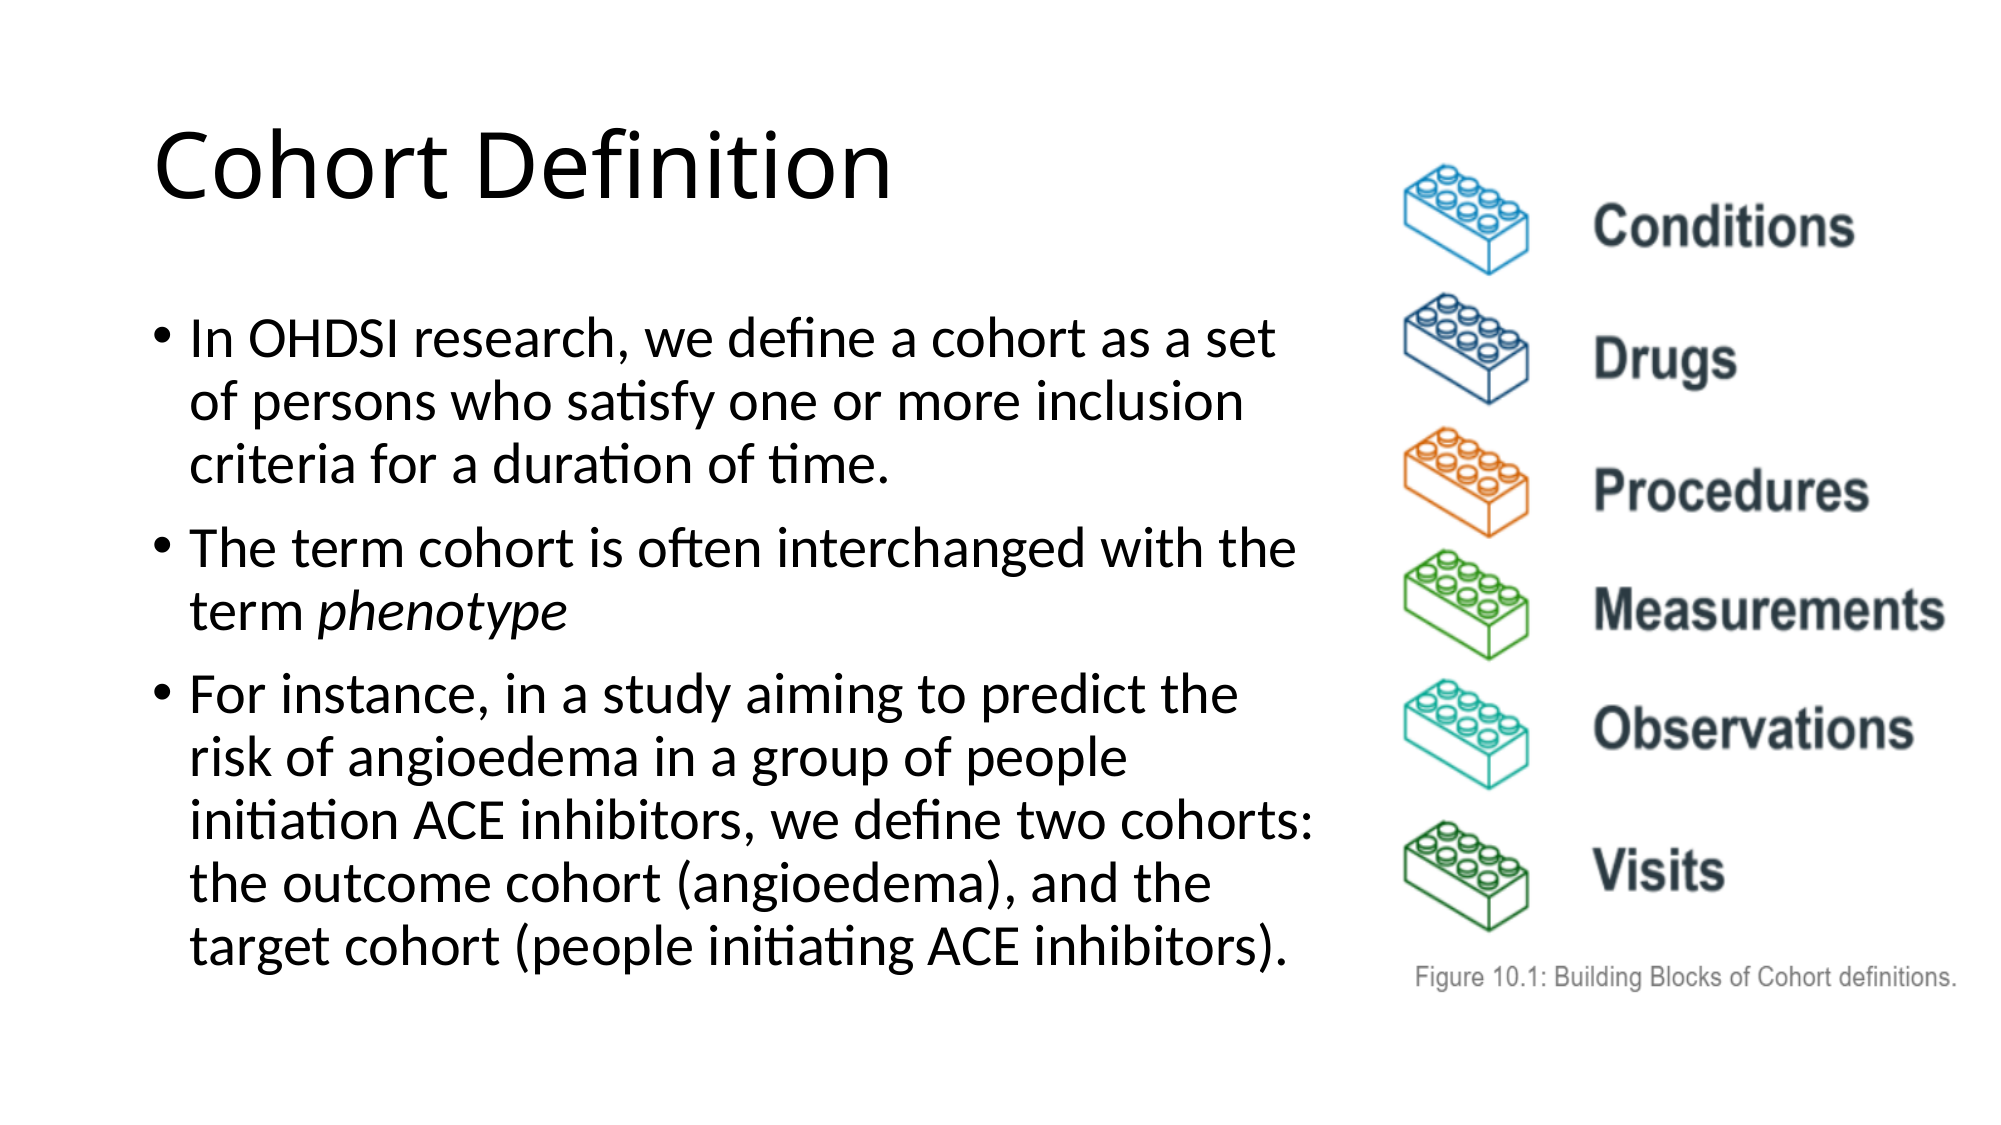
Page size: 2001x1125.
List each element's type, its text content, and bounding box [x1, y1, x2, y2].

list In OHDSI research, we define a cohort as a set of persons who satisfy one or more inclusion criteria for a duration of time. The term cohort is often interchanged with the term phenotype For instance, in a study aiming to predict the risk of angioedema in a group of people initiation ACE inhibitors, we define two cohorts: the outcome cohort (angioedema), and the target cohort (people initiating ACE inhibitors). [137, 299, 1340, 1014]
title Cohort Definition [137, 59, 1863, 278]
picture [1360, 135, 1975, 1014]
